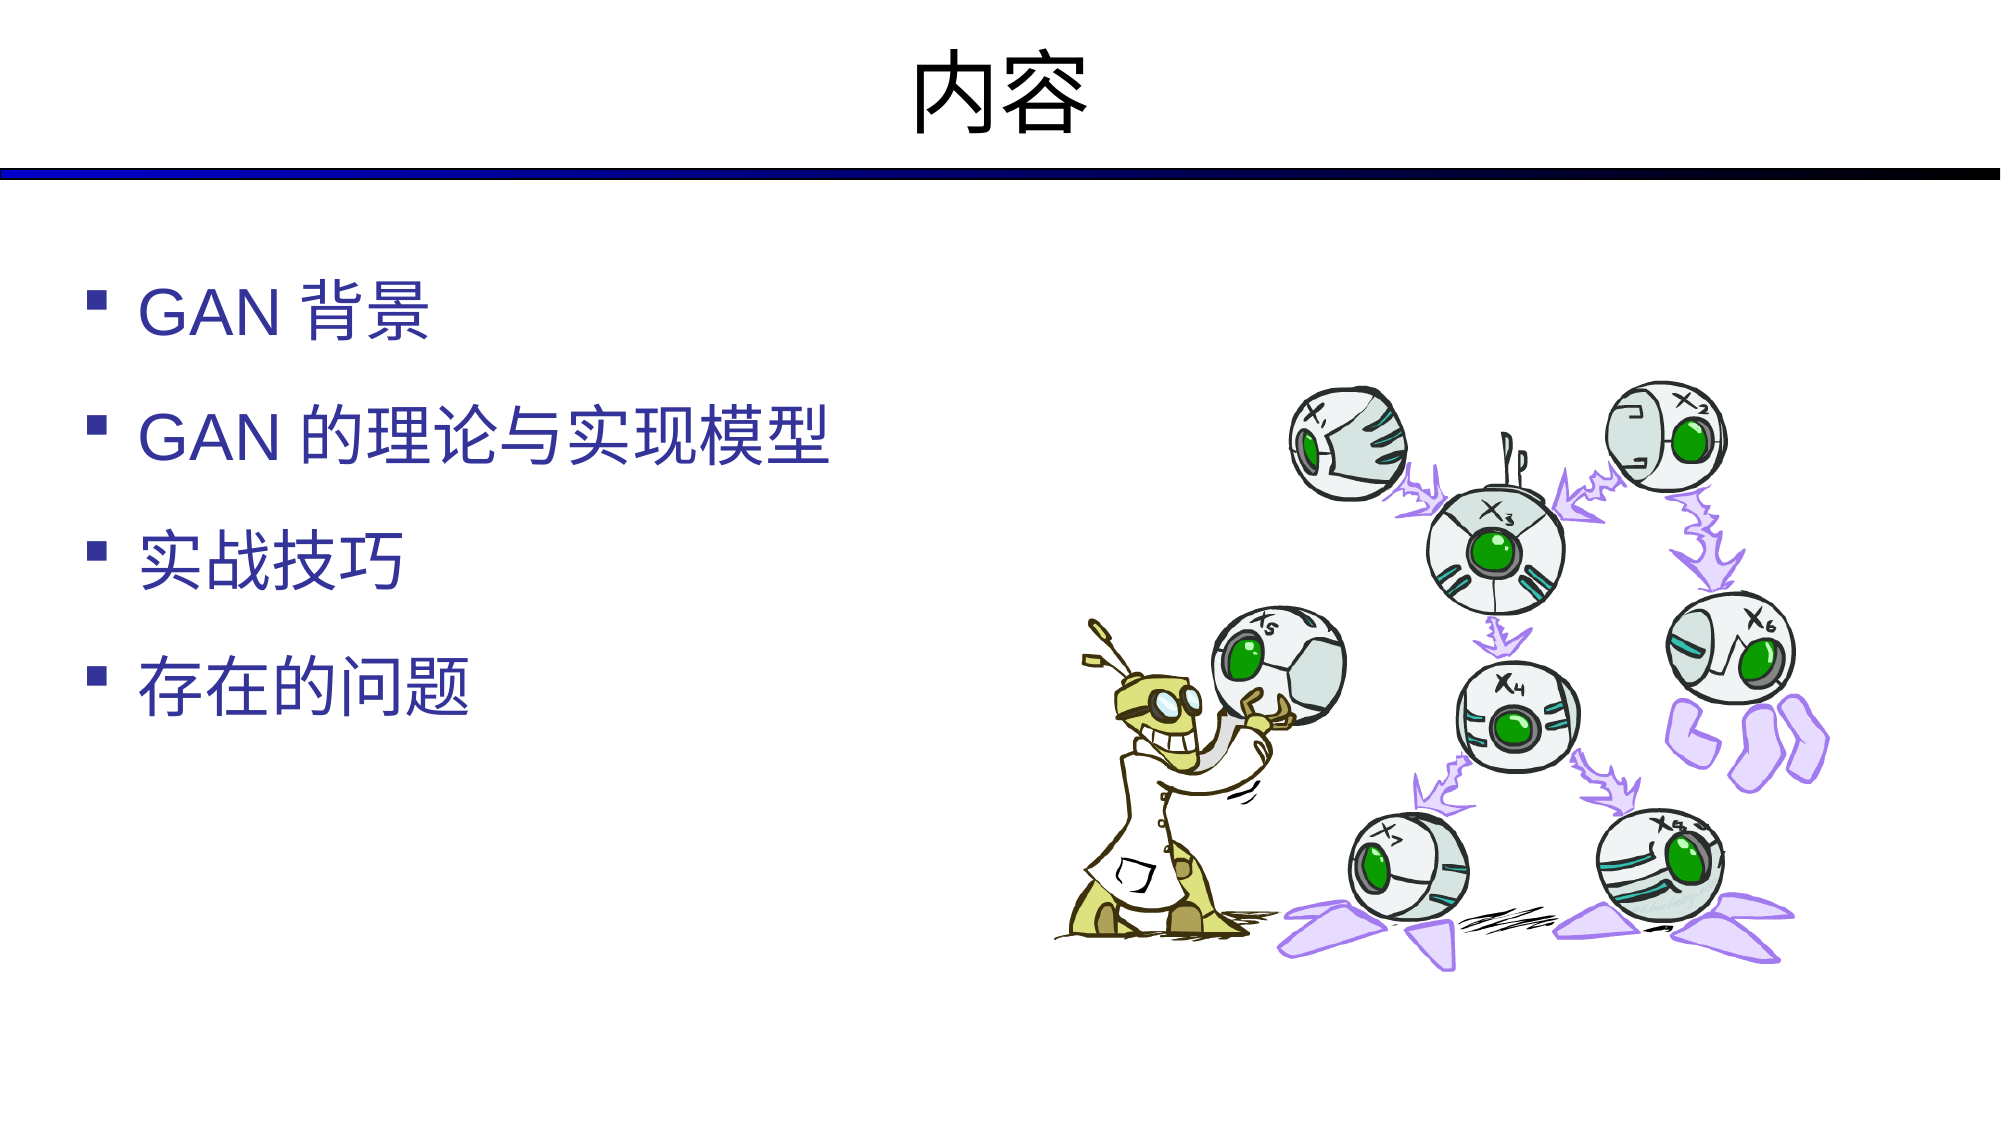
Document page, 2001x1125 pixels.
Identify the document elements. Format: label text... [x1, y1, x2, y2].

picture [999, 362, 1851, 982]
list GAN背景 GAN的理论与实现模型 实战技巧 存在的问题 [66, 228, 1934, 1006]
title 内容 [0, 0, 2000, 184]
